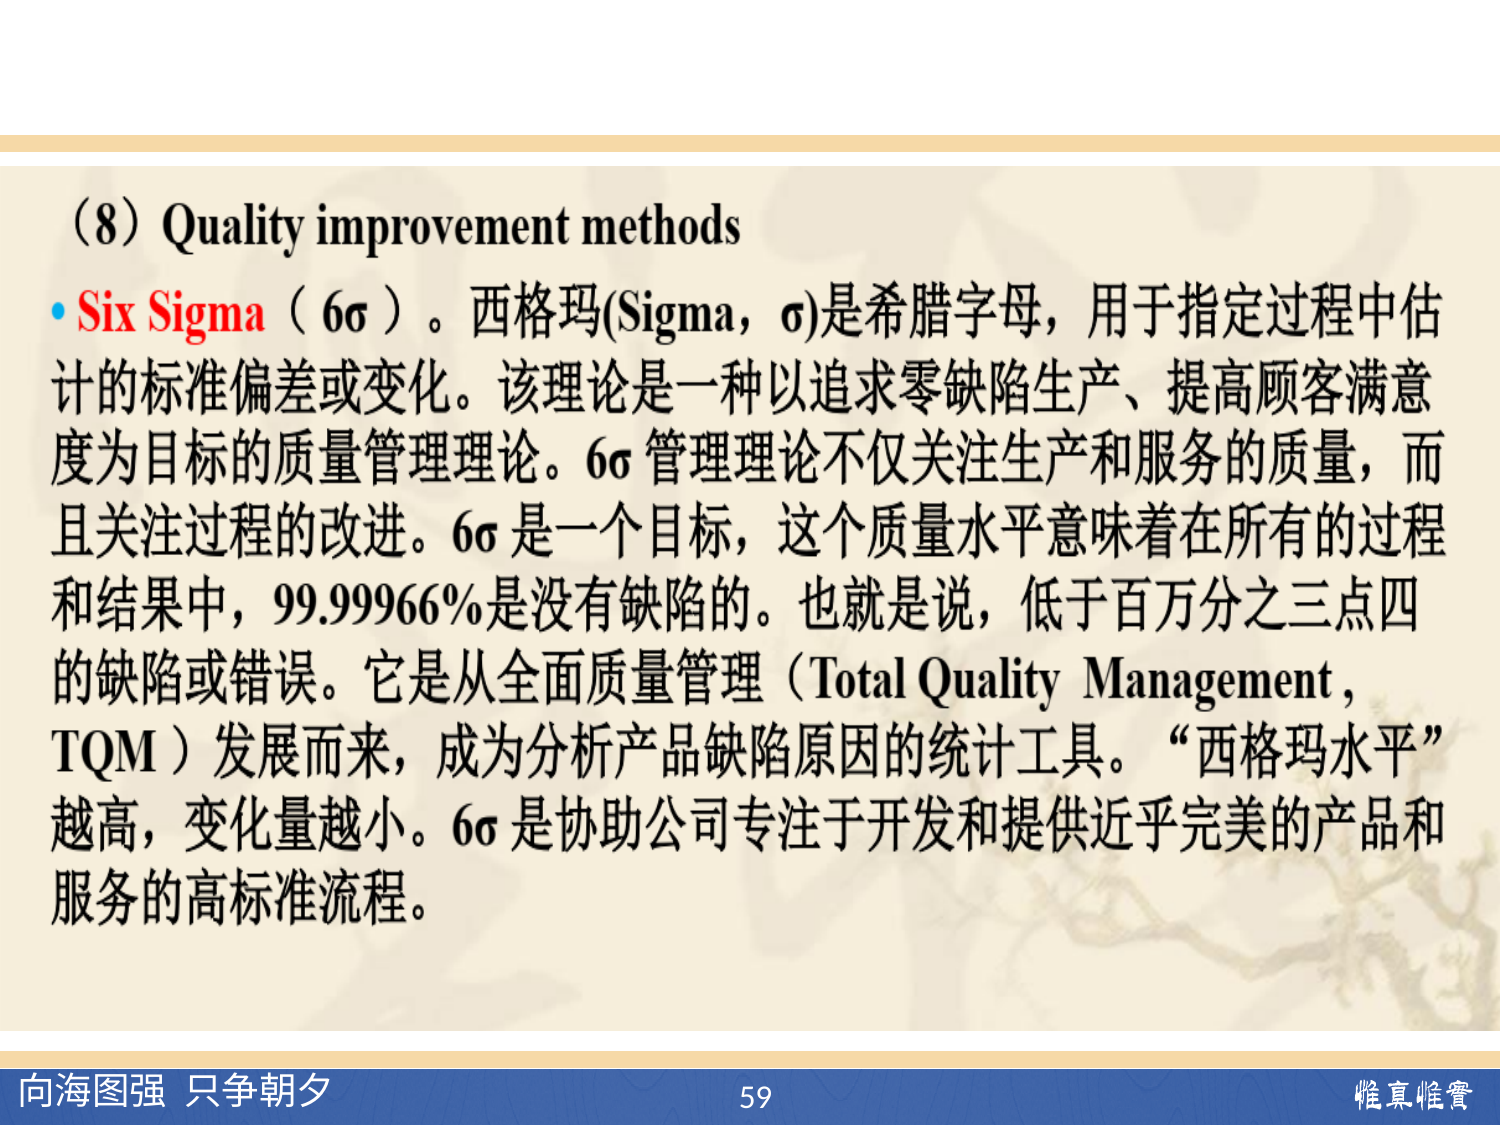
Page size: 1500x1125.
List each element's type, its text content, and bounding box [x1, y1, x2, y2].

picture [0, 166, 1500, 1031]
slide_number 59 [586, 1065, 925, 1125]
